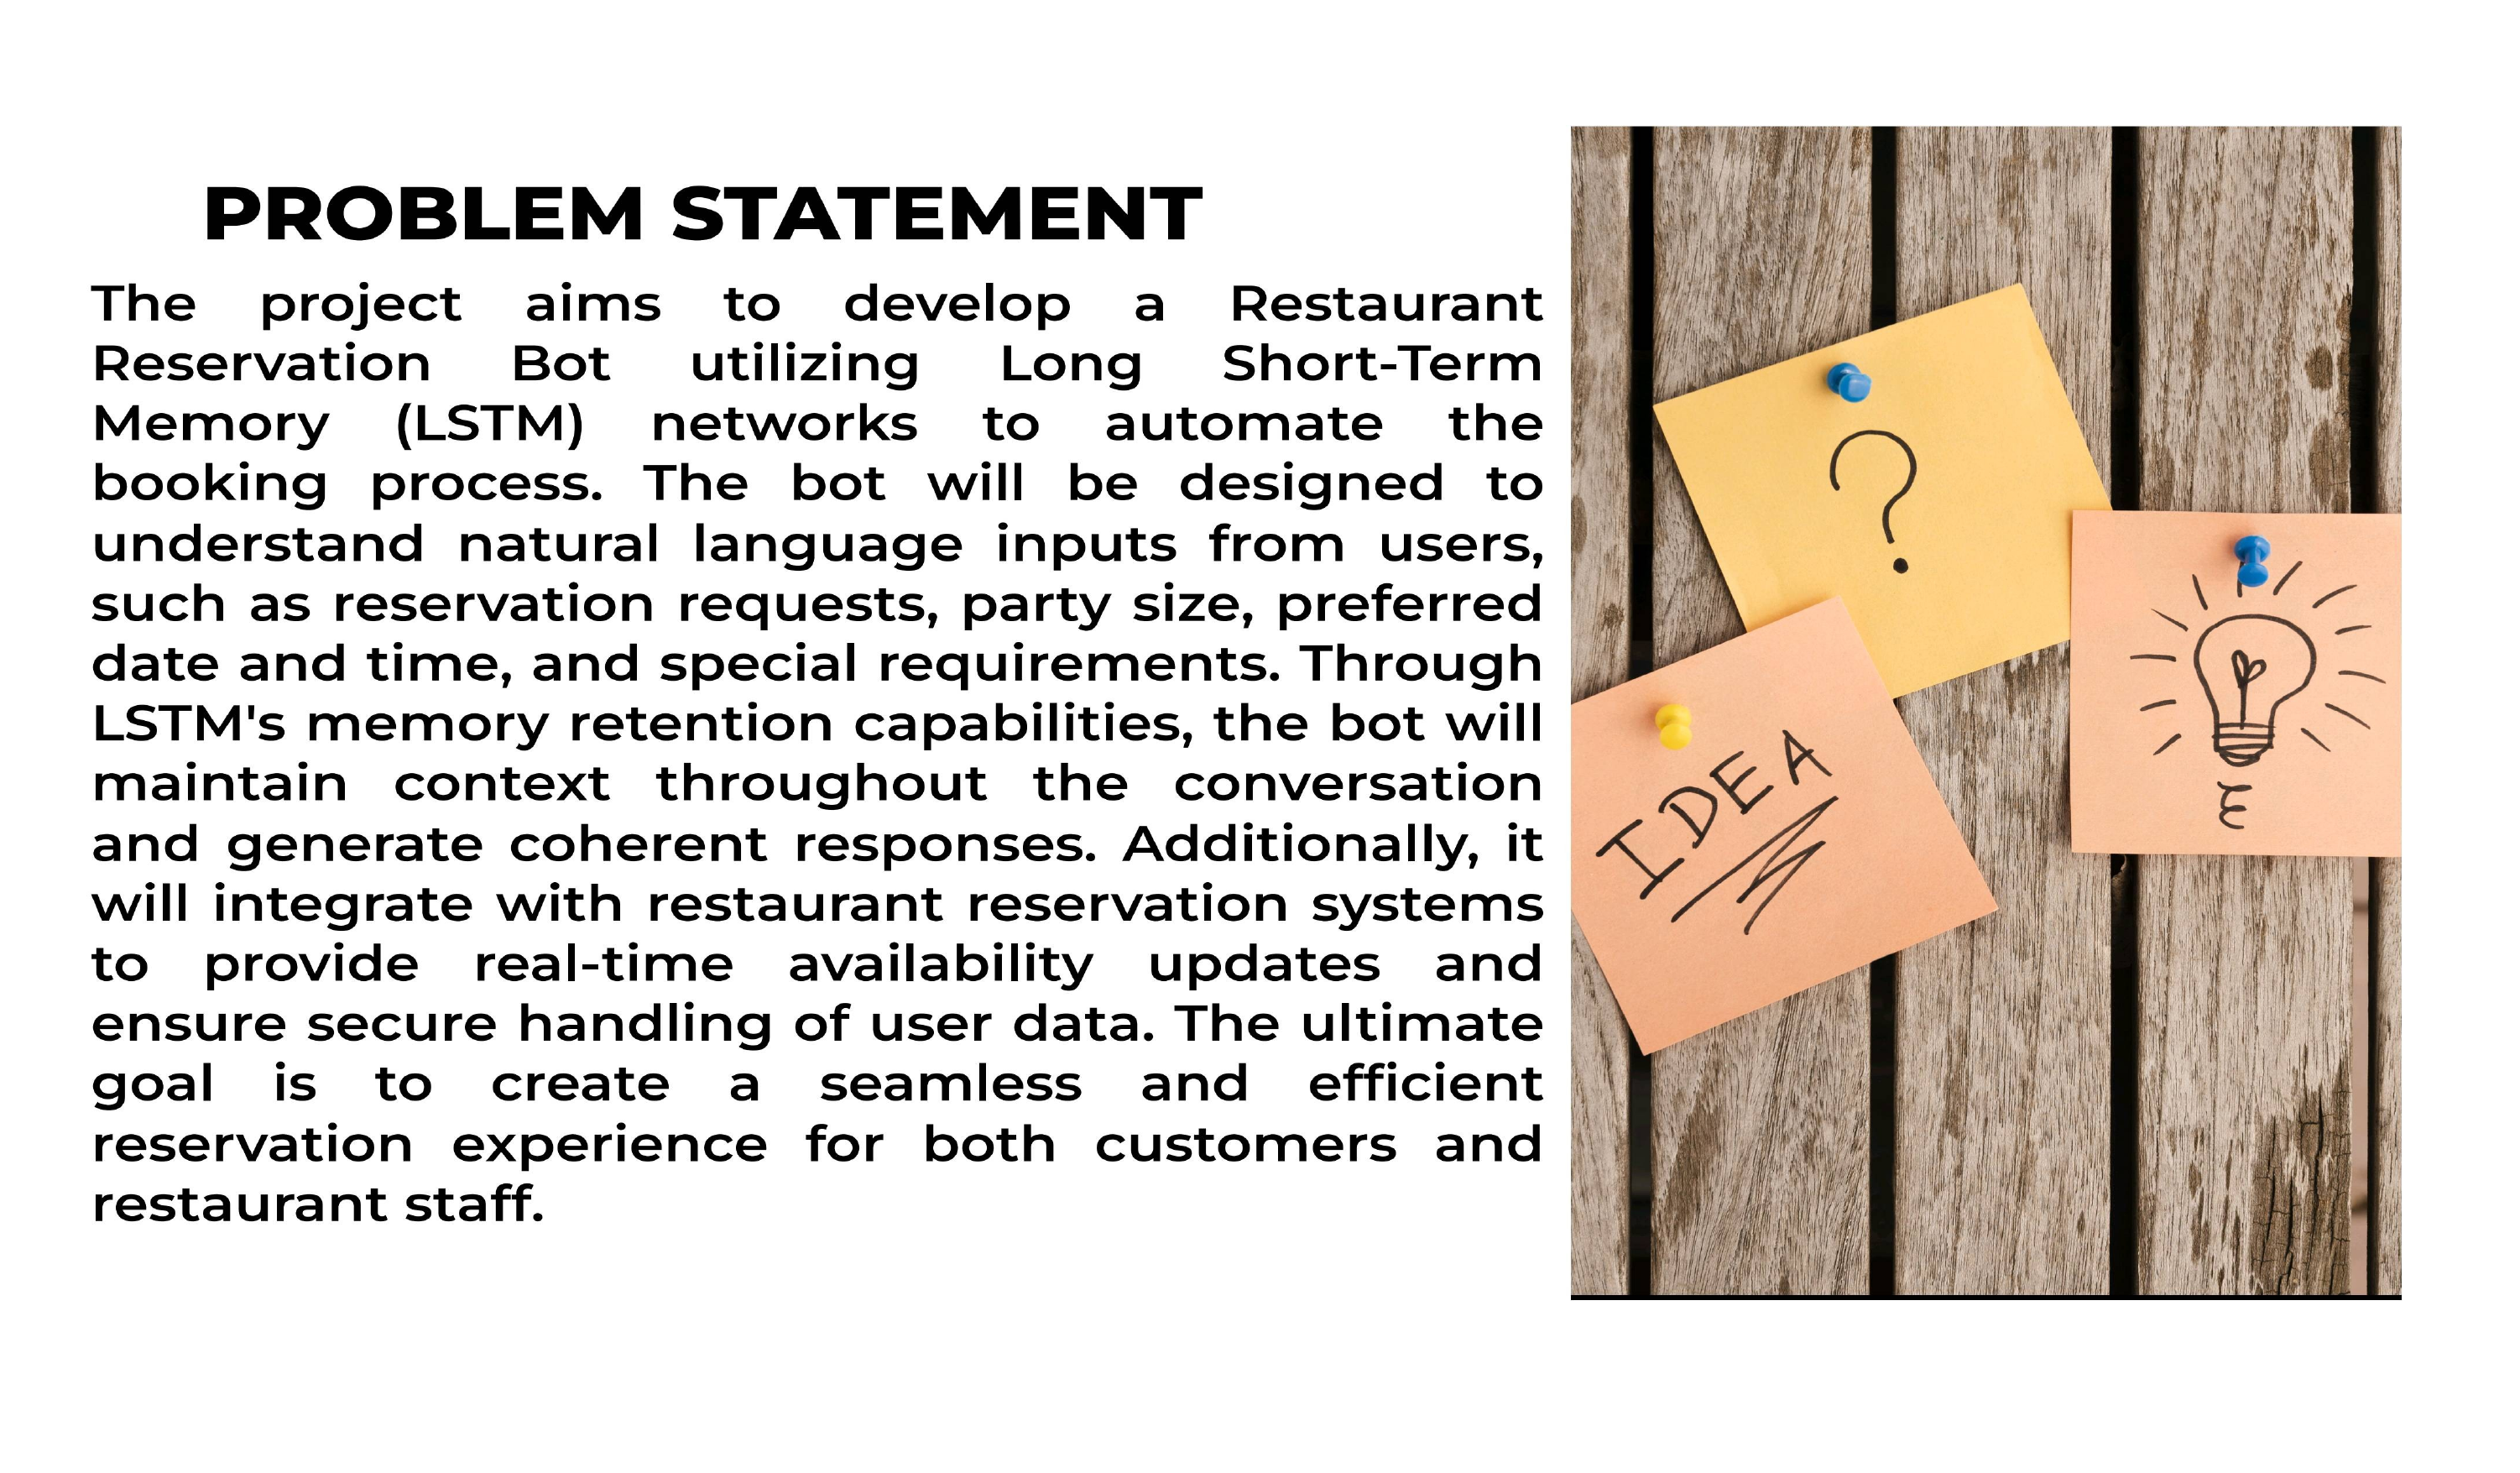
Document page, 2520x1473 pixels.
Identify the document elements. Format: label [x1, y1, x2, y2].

picture [86, 124, 2403, 1301]
